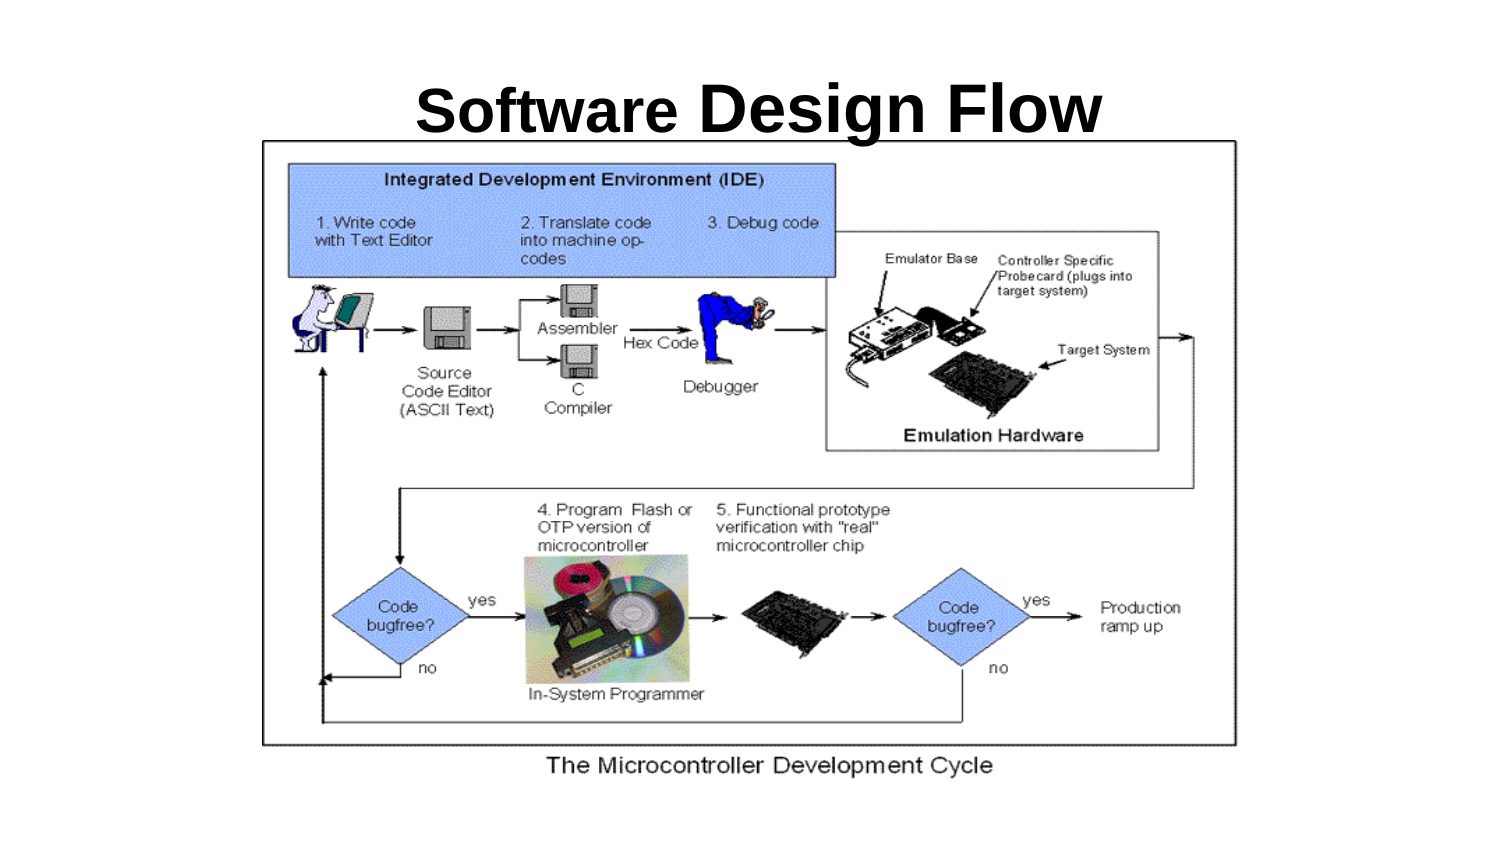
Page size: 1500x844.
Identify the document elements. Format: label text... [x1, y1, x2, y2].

text_box Software Design Flow [271, 56, 1247, 160]
picture [262, 140, 1239, 784]
